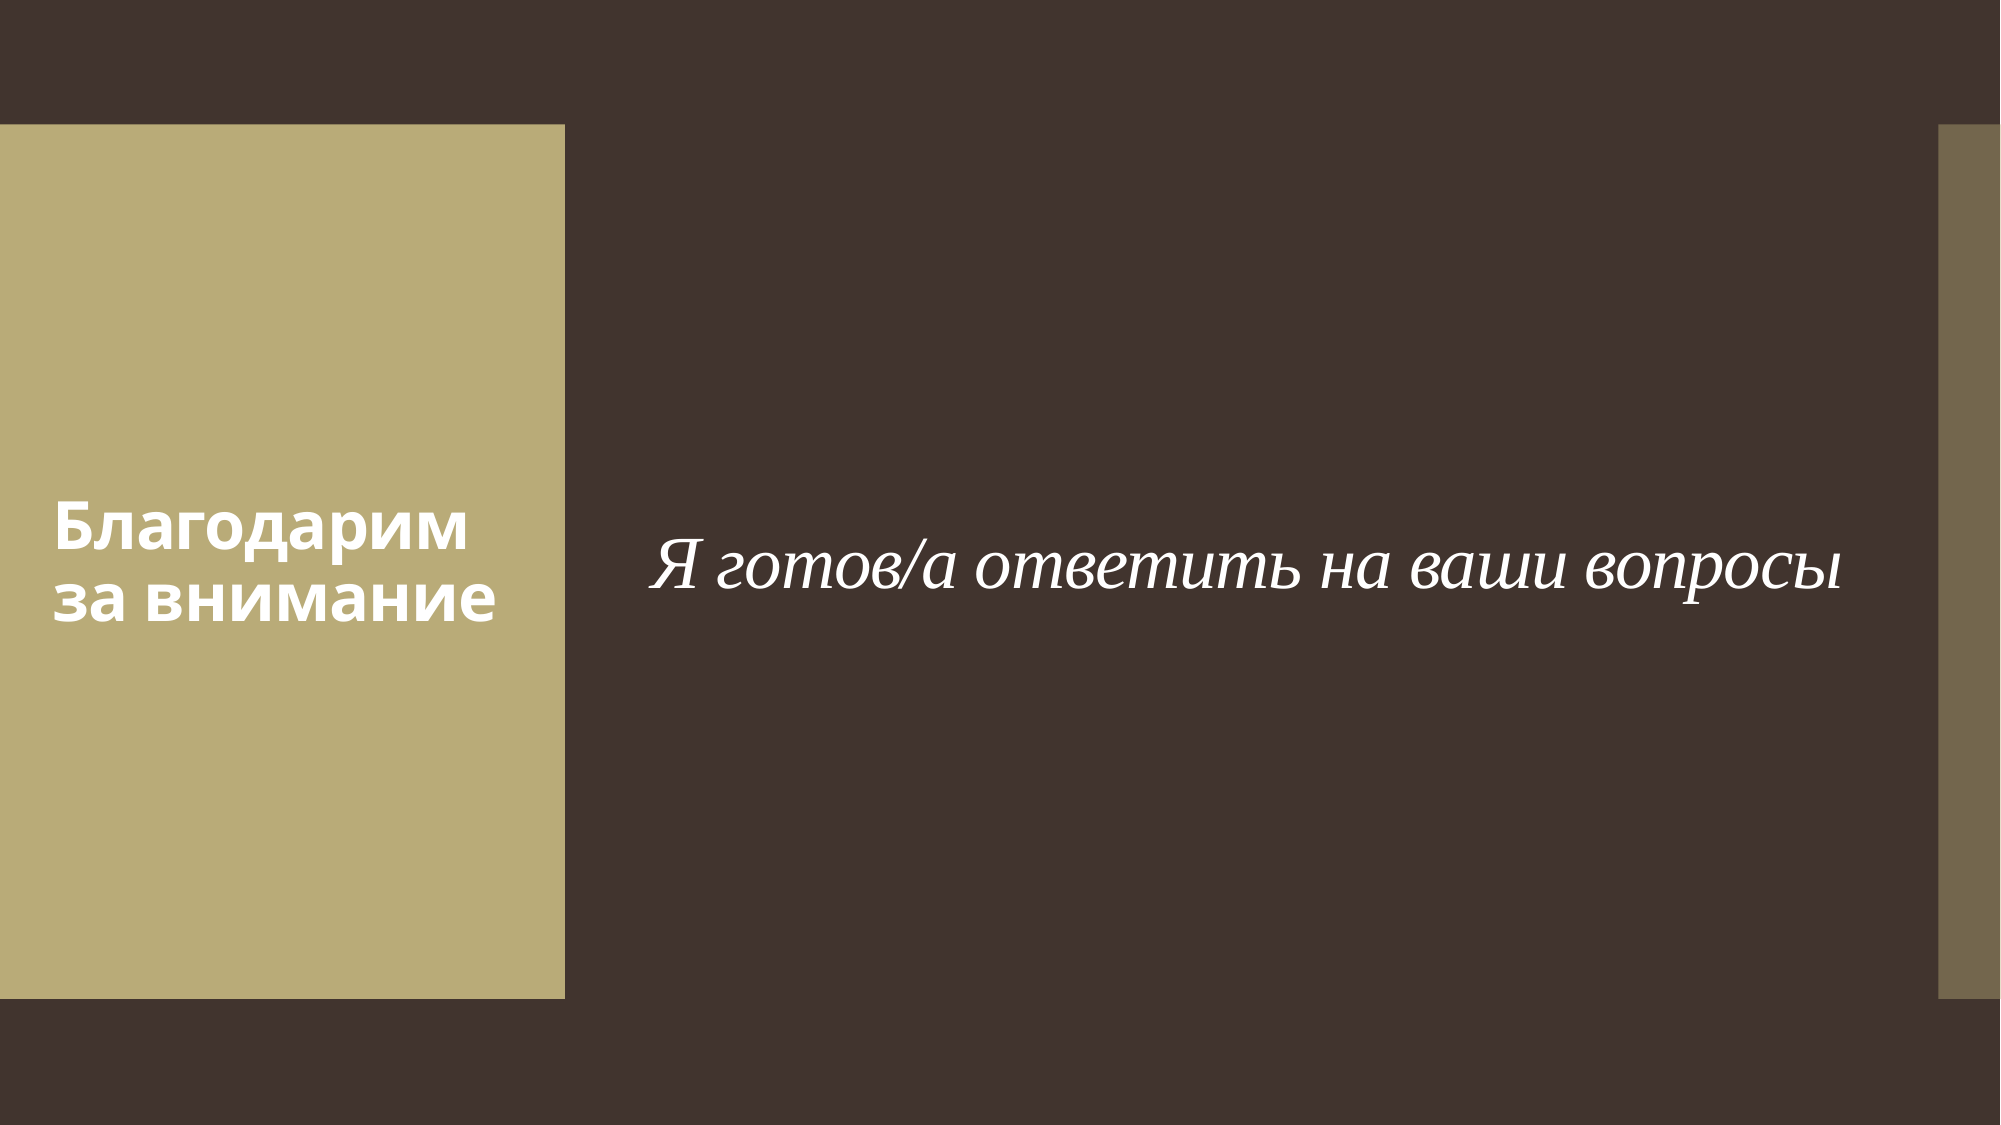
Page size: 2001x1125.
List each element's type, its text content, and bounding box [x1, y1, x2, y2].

title Благодарим за внимание [37, 186, 522, 942]
text_box Я готов/а ответить на ваши вопросы [636, 186, 1908, 942]
